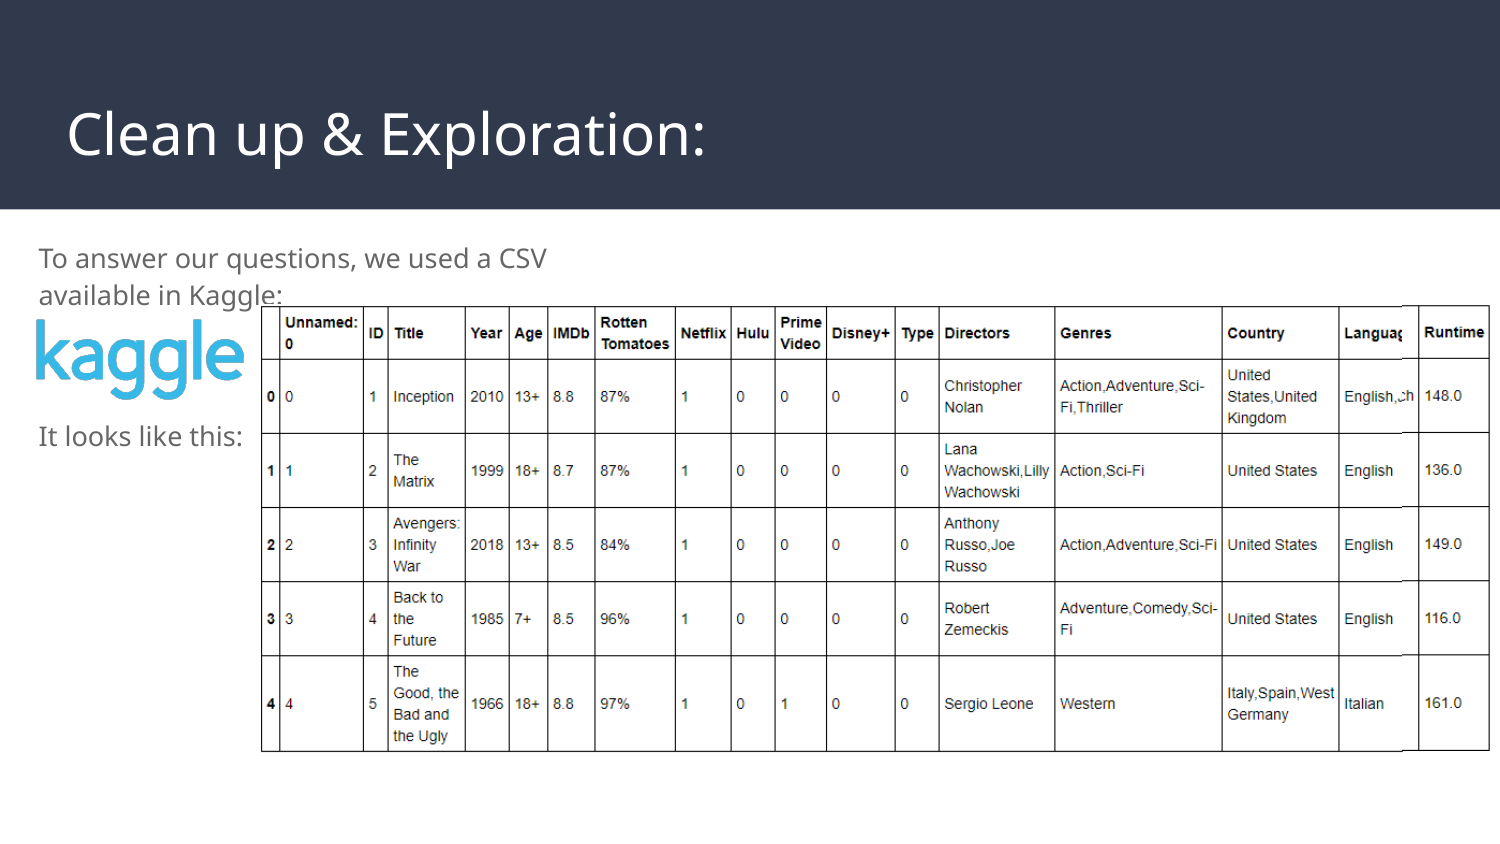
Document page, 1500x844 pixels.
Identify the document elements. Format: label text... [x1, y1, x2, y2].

picture [35, 319, 244, 400]
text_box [259, 302, 1493, 753]
title Clean up & Exploration: [51, 82, 1449, 185]
list To answer our questions, we used a CSV available in Kaggle: It looks like this: [23, 221, 680, 467]
